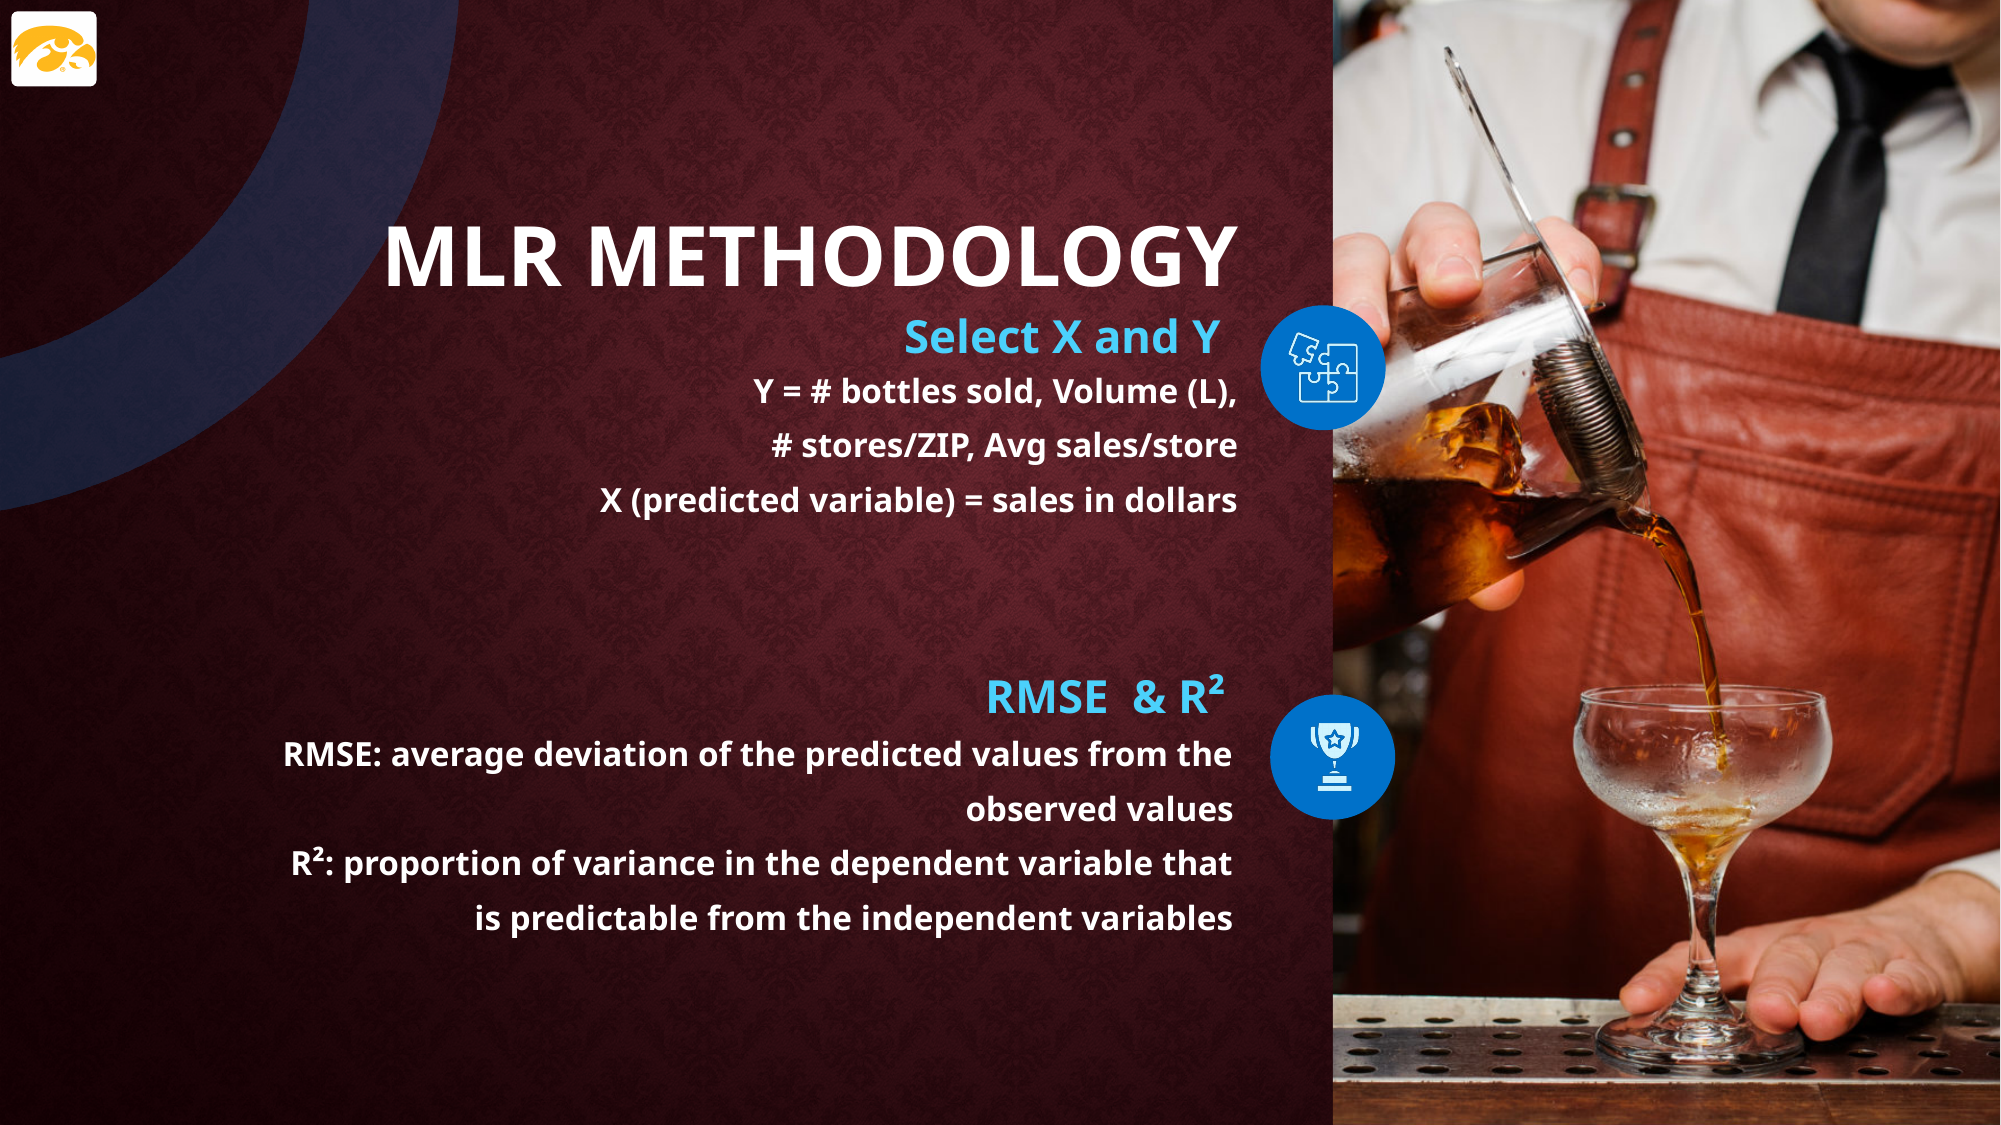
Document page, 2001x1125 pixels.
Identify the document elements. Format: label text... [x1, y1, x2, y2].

text_box RMSE: average deviation of the predicted values from the observed values R²: proportion of variance in the dependent variable that is predictable from the independent variables [269, 718, 1235, 938]
text_box [0, 0, 460, 519]
text_box Select X and Y [739, 287, 1221, 355]
picture [10, 10, 98, 87]
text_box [1260, 304, 1387, 431]
picture [1332, 0, 2000, 1125]
text_box Y = # bottles sold, Volume (L), # stores/ZIP, Avg sales/store X (predicted variable) = sales in dollars [514, 355, 1239, 520]
text_box MLR METHODOLOGY [158, 183, 1239, 303]
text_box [1269, 694, 1396, 821]
text_box RMSE & R² [316, 647, 1238, 723]
